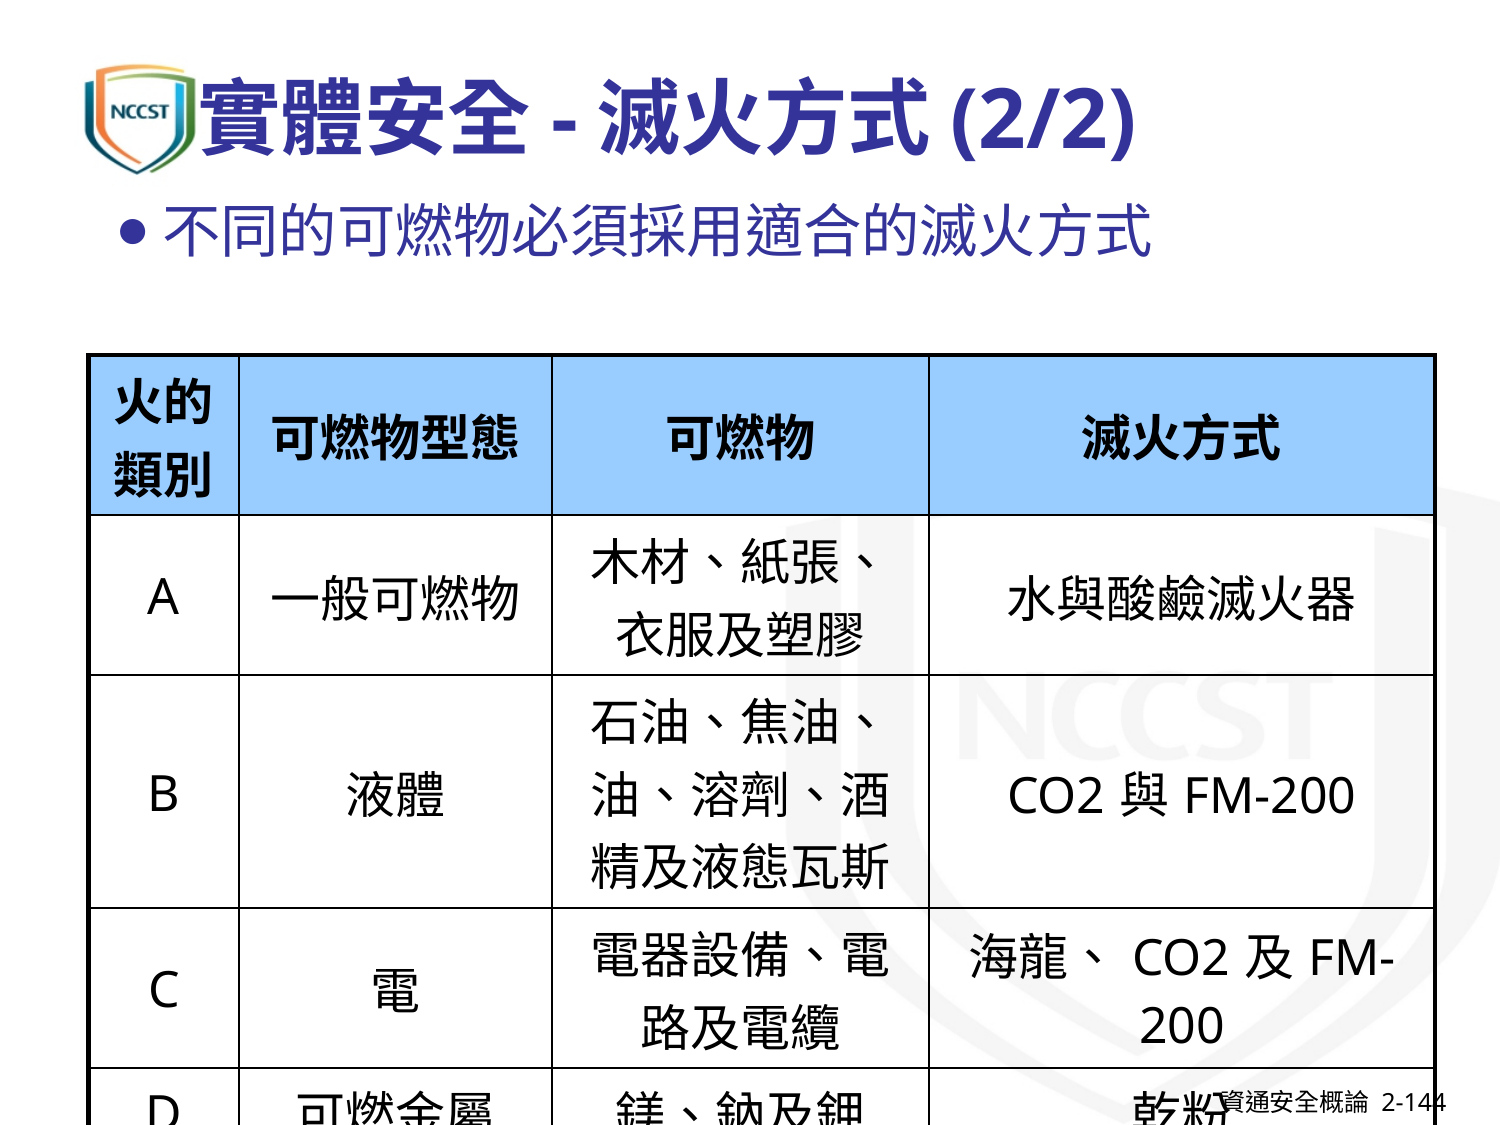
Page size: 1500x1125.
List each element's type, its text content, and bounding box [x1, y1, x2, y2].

table_cell 木材、紙張、衣服及塑膠 [553, 516, 928, 674]
table_cell 乾粉 [930, 1069, 1433, 1125]
table_cell 液體 [240, 676, 551, 907]
table_header 可燃物 [553, 357, 928, 514]
table_cell 電器設備、電路及電纜 [553, 909, 928, 1067]
table_cell A [91, 516, 238, 674]
table_cell 水與酸鹼滅火器 [930, 516, 1433, 674]
table_cell CO2與FM-200 [930, 676, 1433, 907]
table_header 可燃物型態 [240, 357, 551, 514]
table_cell D [91, 1069, 238, 1125]
table_header 滅火方式 [930, 357, 1433, 514]
table_cell 一般可燃物 [240, 516, 551, 674]
table_header 火的類別 [91, 357, 238, 514]
table_cell B [91, 676, 238, 907]
picture [0, 0, 1500, 1125]
table_cell 電 [240, 909, 551, 1067]
table_cell 石油、焦油、油、溶劑、酒精及液態瓦斯 [553, 676, 928, 907]
table_cell 海龍、CO2及FM-200 [930, 909, 1433, 1067]
list 不同的可燃物必須採用適合的滅火方式 [100, 172, 1425, 353]
table_cell 鎂、鈉及鉀 [553, 1069, 928, 1125]
table_cell 可燃金屬 [240, 1069, 551, 1125]
title 實體安全-滅火方式(2/2) [183, 19, 1407, 172]
table_cell C [91, 909, 238, 1067]
